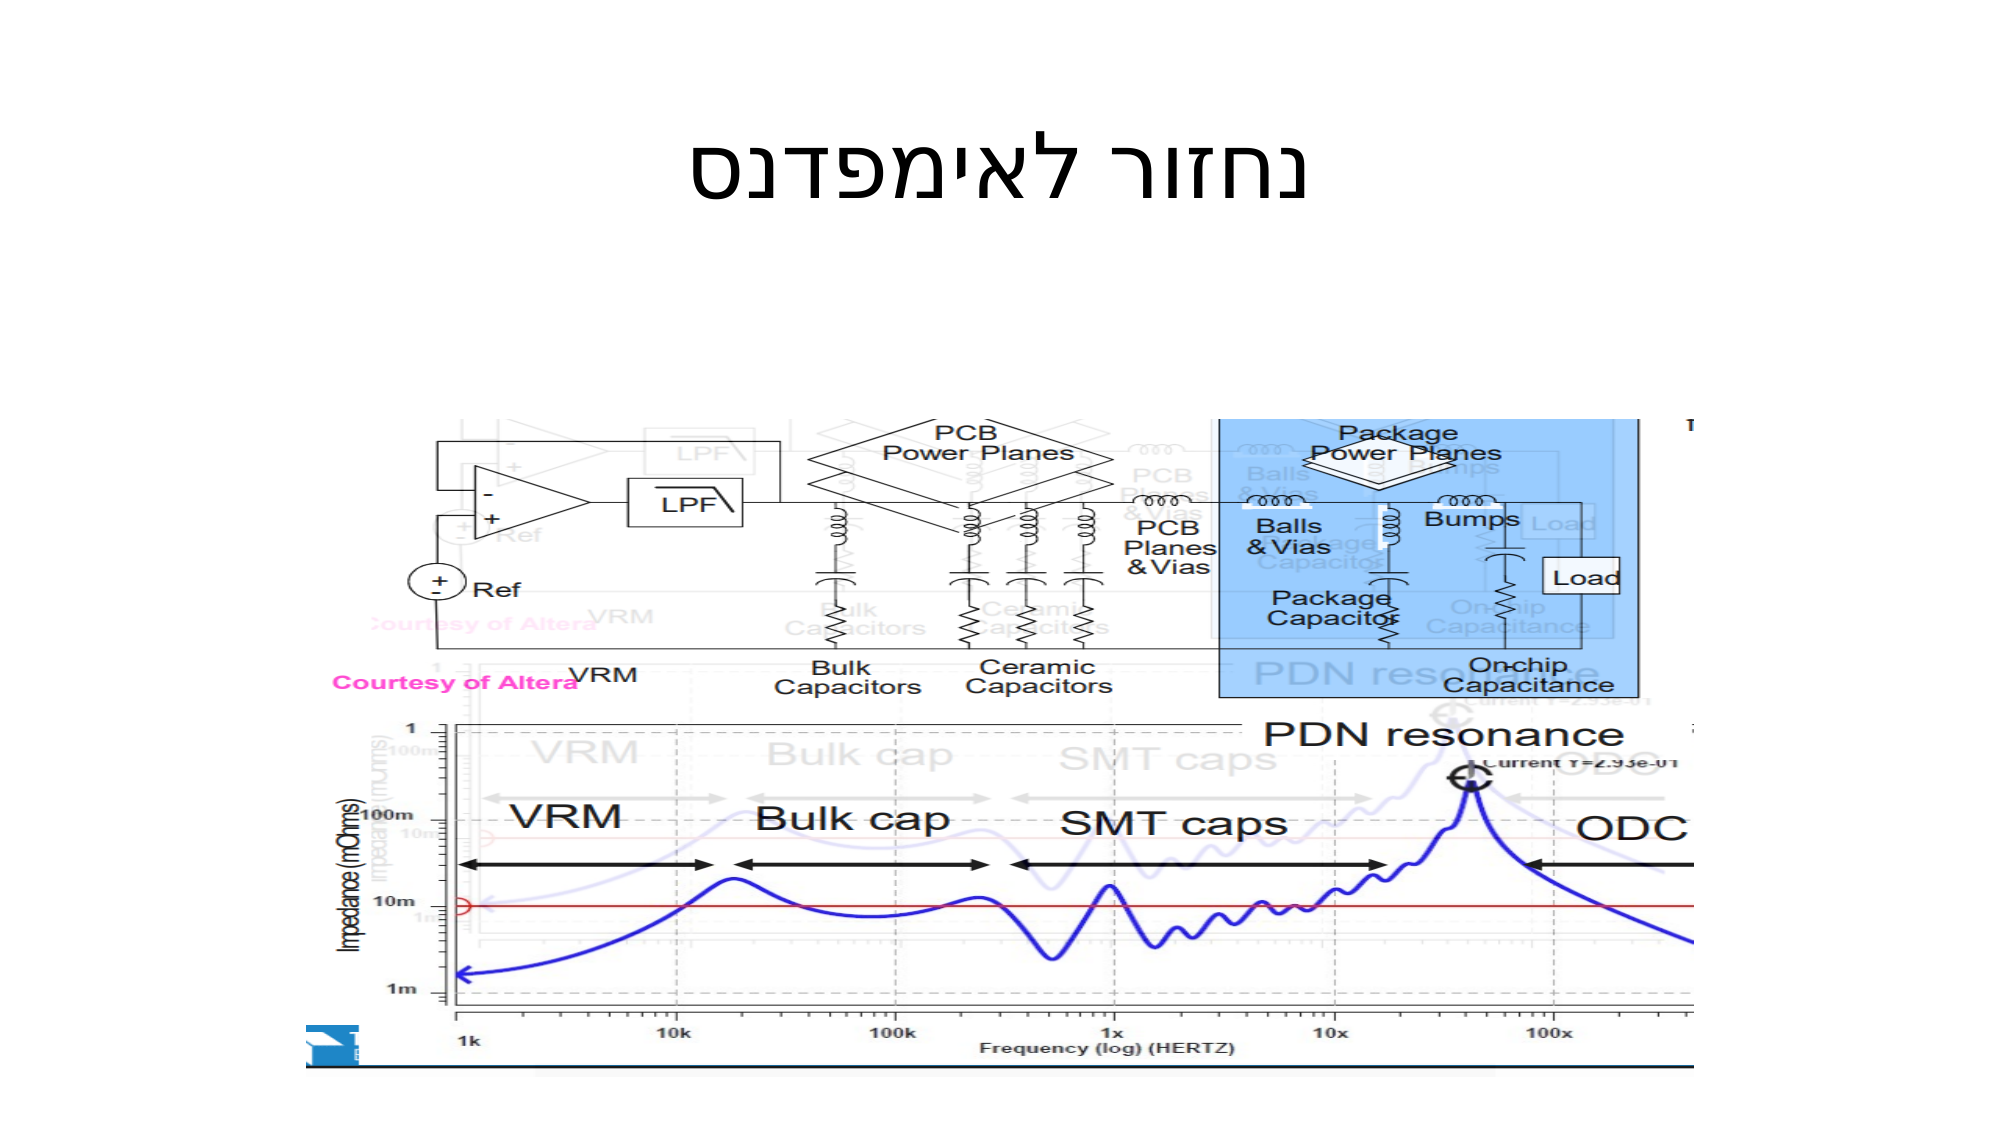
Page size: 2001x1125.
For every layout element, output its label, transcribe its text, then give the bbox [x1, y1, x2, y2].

title נחזור לאימפדנס [137, 59, 1863, 278]
picture [306, 419, 1694, 1077]
